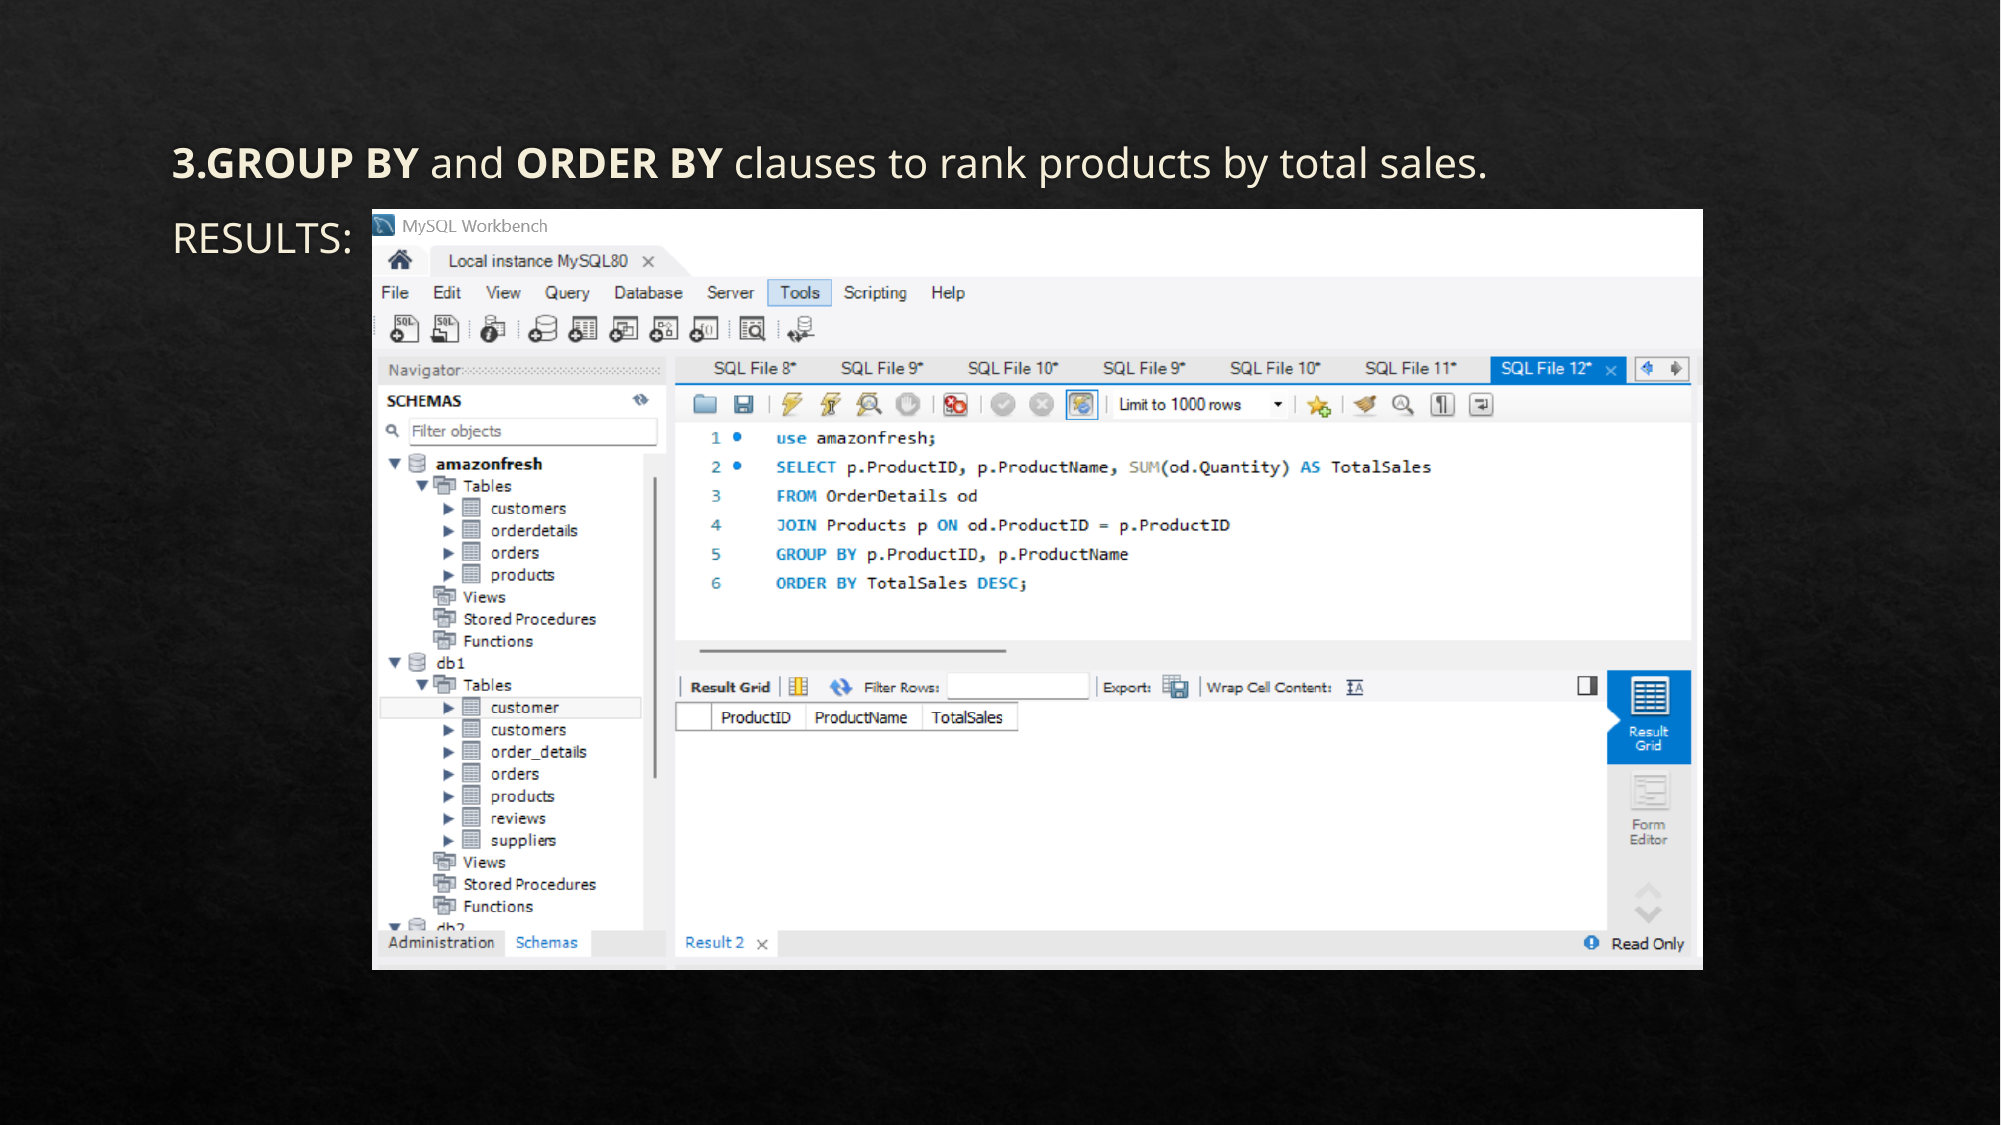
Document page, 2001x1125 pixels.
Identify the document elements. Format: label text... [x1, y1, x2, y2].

list 3.GROUP BY and ORDER BY clauses to rank products by total sales. RESULTS: [150, 123, 1850, 1084]
picture [0, 0, 2001, 1125]
